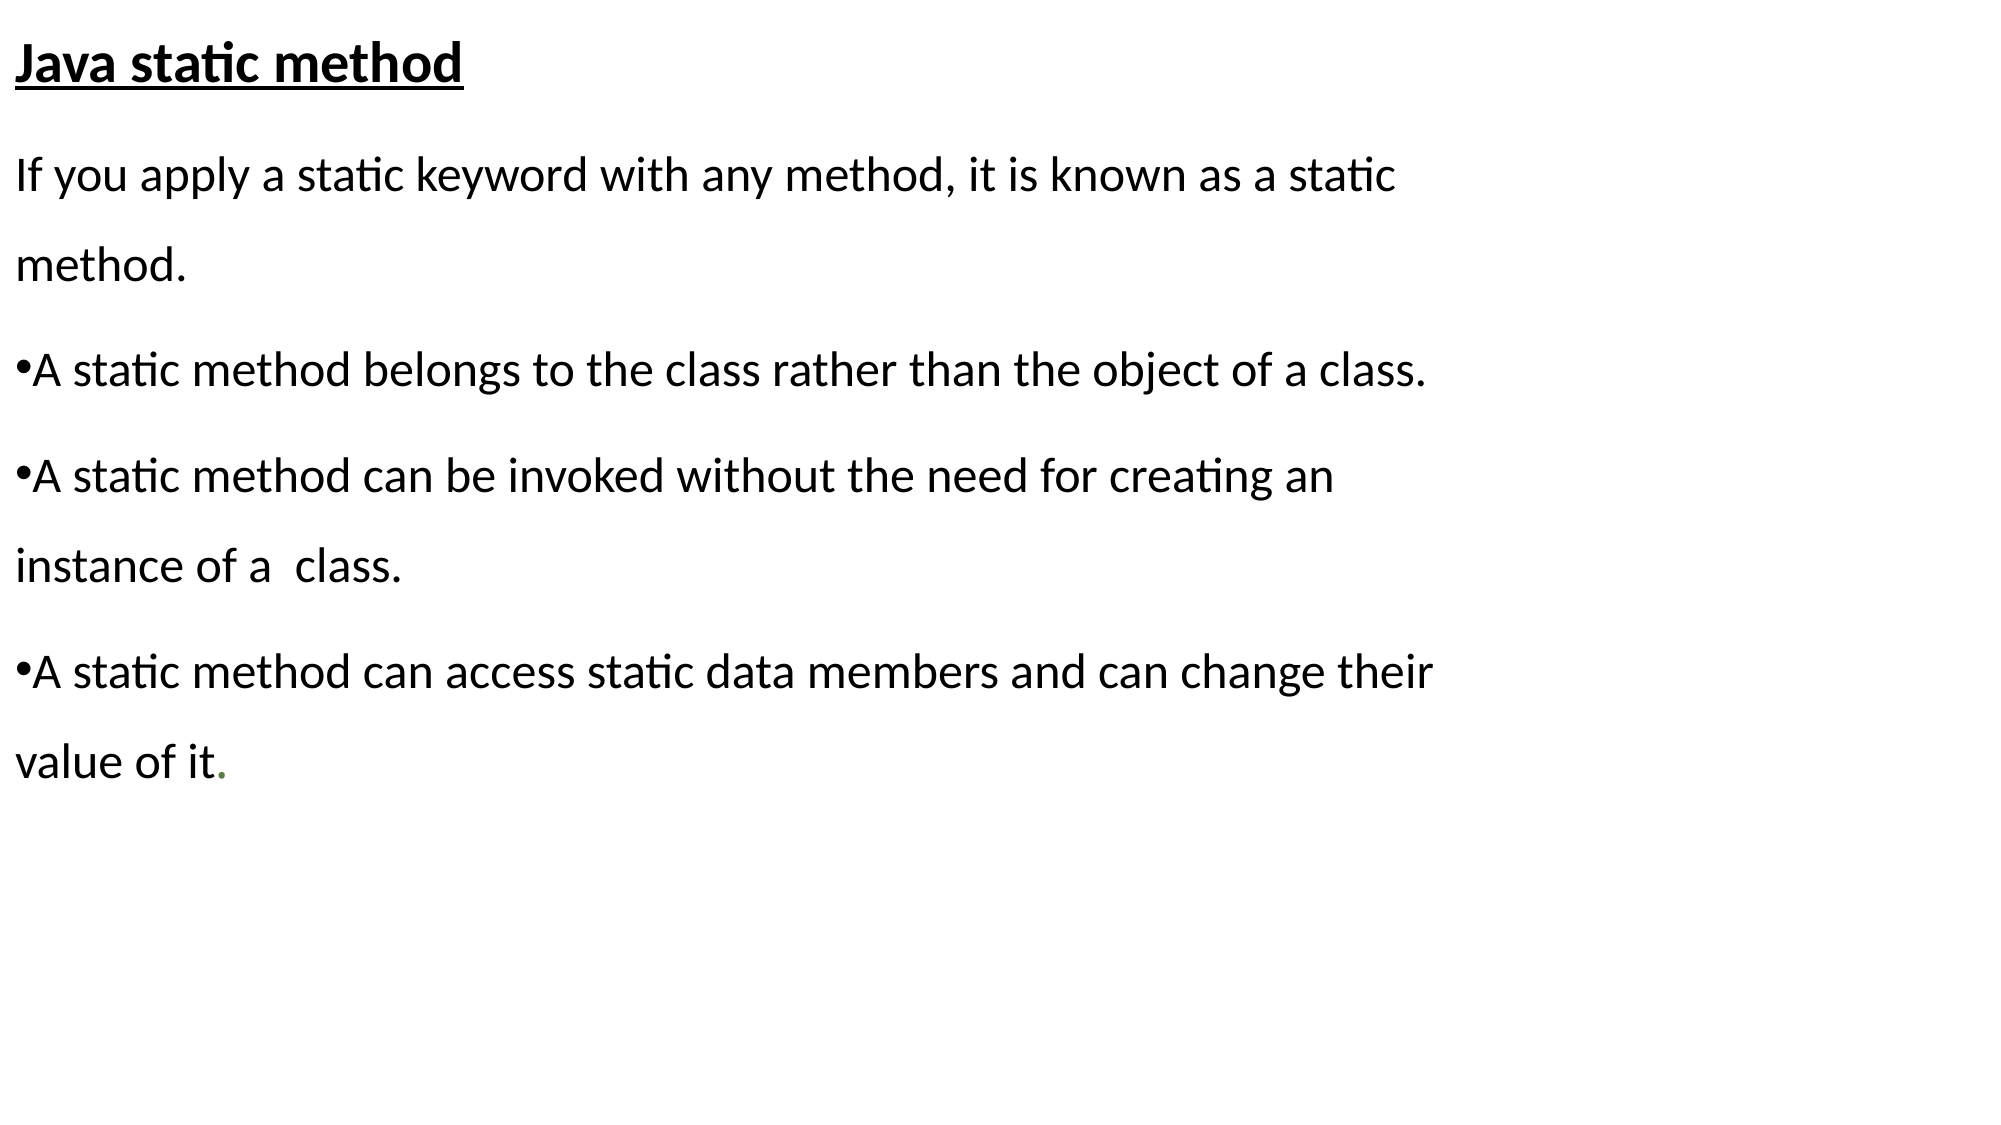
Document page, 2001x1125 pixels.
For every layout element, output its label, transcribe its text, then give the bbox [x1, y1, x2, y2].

list Java static method If you apply a static keyword with any method, it is known as a static method. A static method belongs to the class rather than the object of a class. A static method can be invoked without the need for creating an instance of a class. A static method can access static data members and can change their value of it. [0, 24, 1475, 1125]
